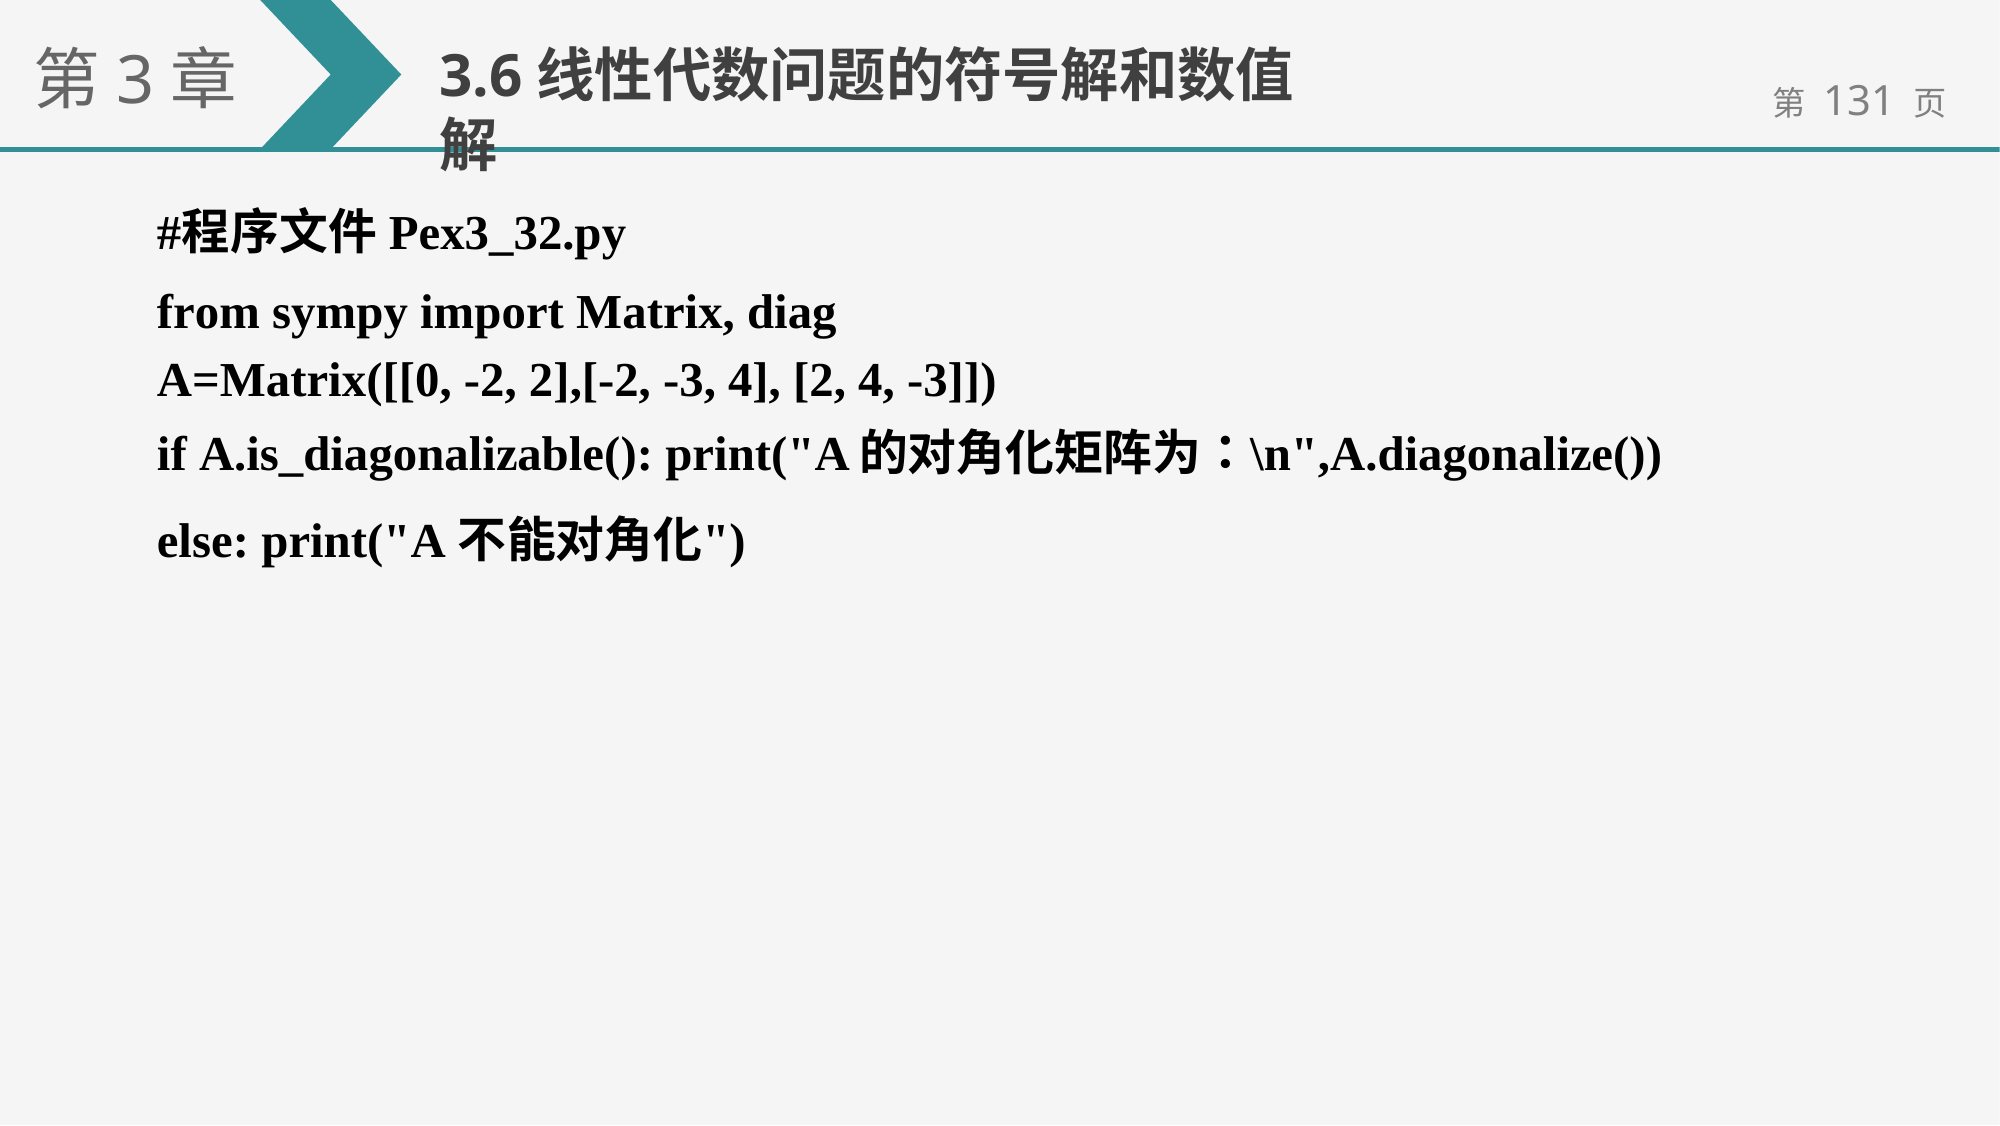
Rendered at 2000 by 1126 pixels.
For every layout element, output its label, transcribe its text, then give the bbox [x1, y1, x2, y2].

text_box 第3章 [19, 29, 253, 125]
text_box 3.6线性代数问题的符号解和数值解 [424, 31, 1366, 148]
text_box [258, 0, 403, 148]
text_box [59, 180, 1904, 813]
text_box 3.6线性代数问题的符号解和数值解 [424, 161, 1366, 180]
